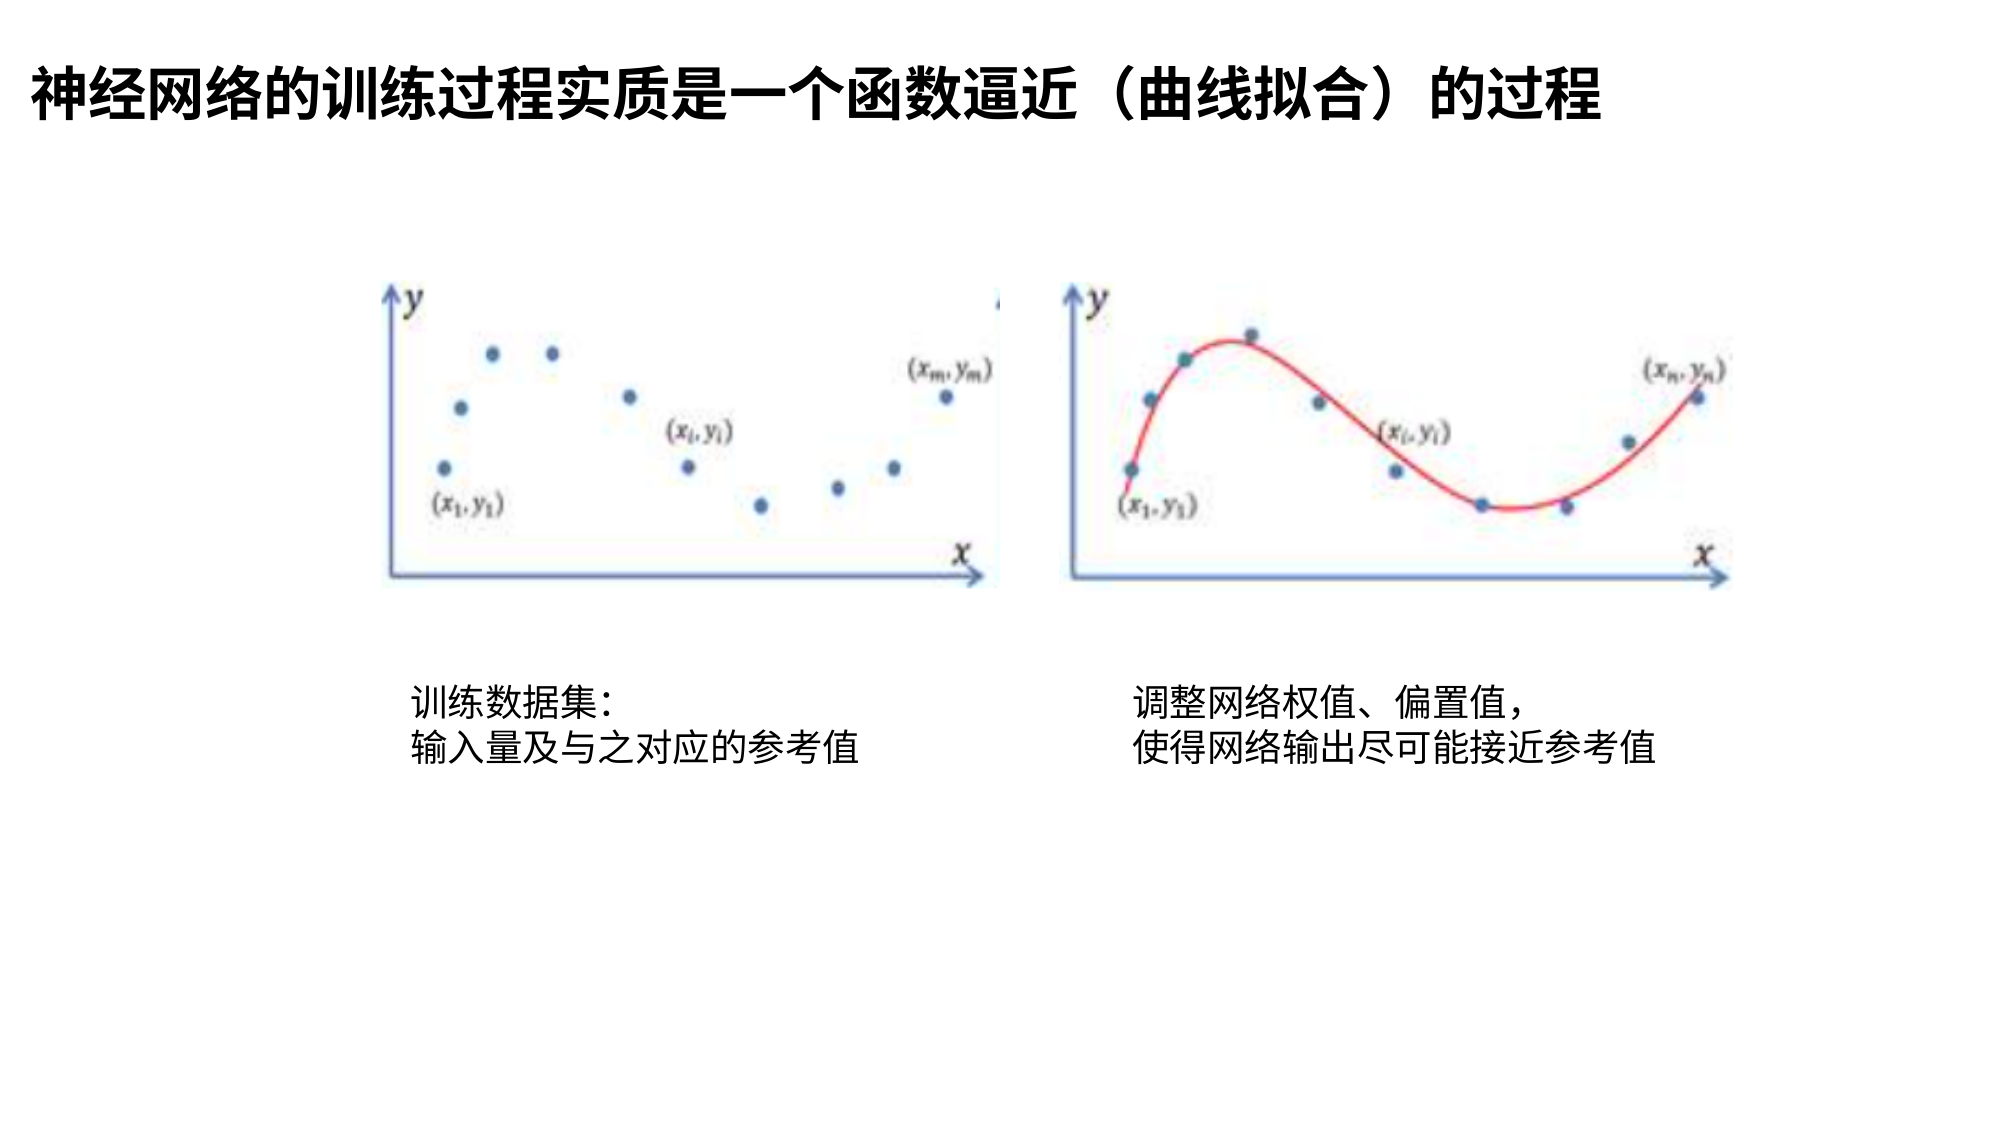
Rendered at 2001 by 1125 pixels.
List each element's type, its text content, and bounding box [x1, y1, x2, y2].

text_box 训练数据集： 输入量及与之对应的参考值 [395, 671, 964, 777]
text_box 神经网络的训练过程实质是一个函数逼近（曲线拟合）的过程 [15, 49, 1654, 135]
text_box 调整网络权值、偏置值， 使得网络输出尽可能接近参考值 [1117, 671, 1686, 777]
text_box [358, 243, 1744, 607]
